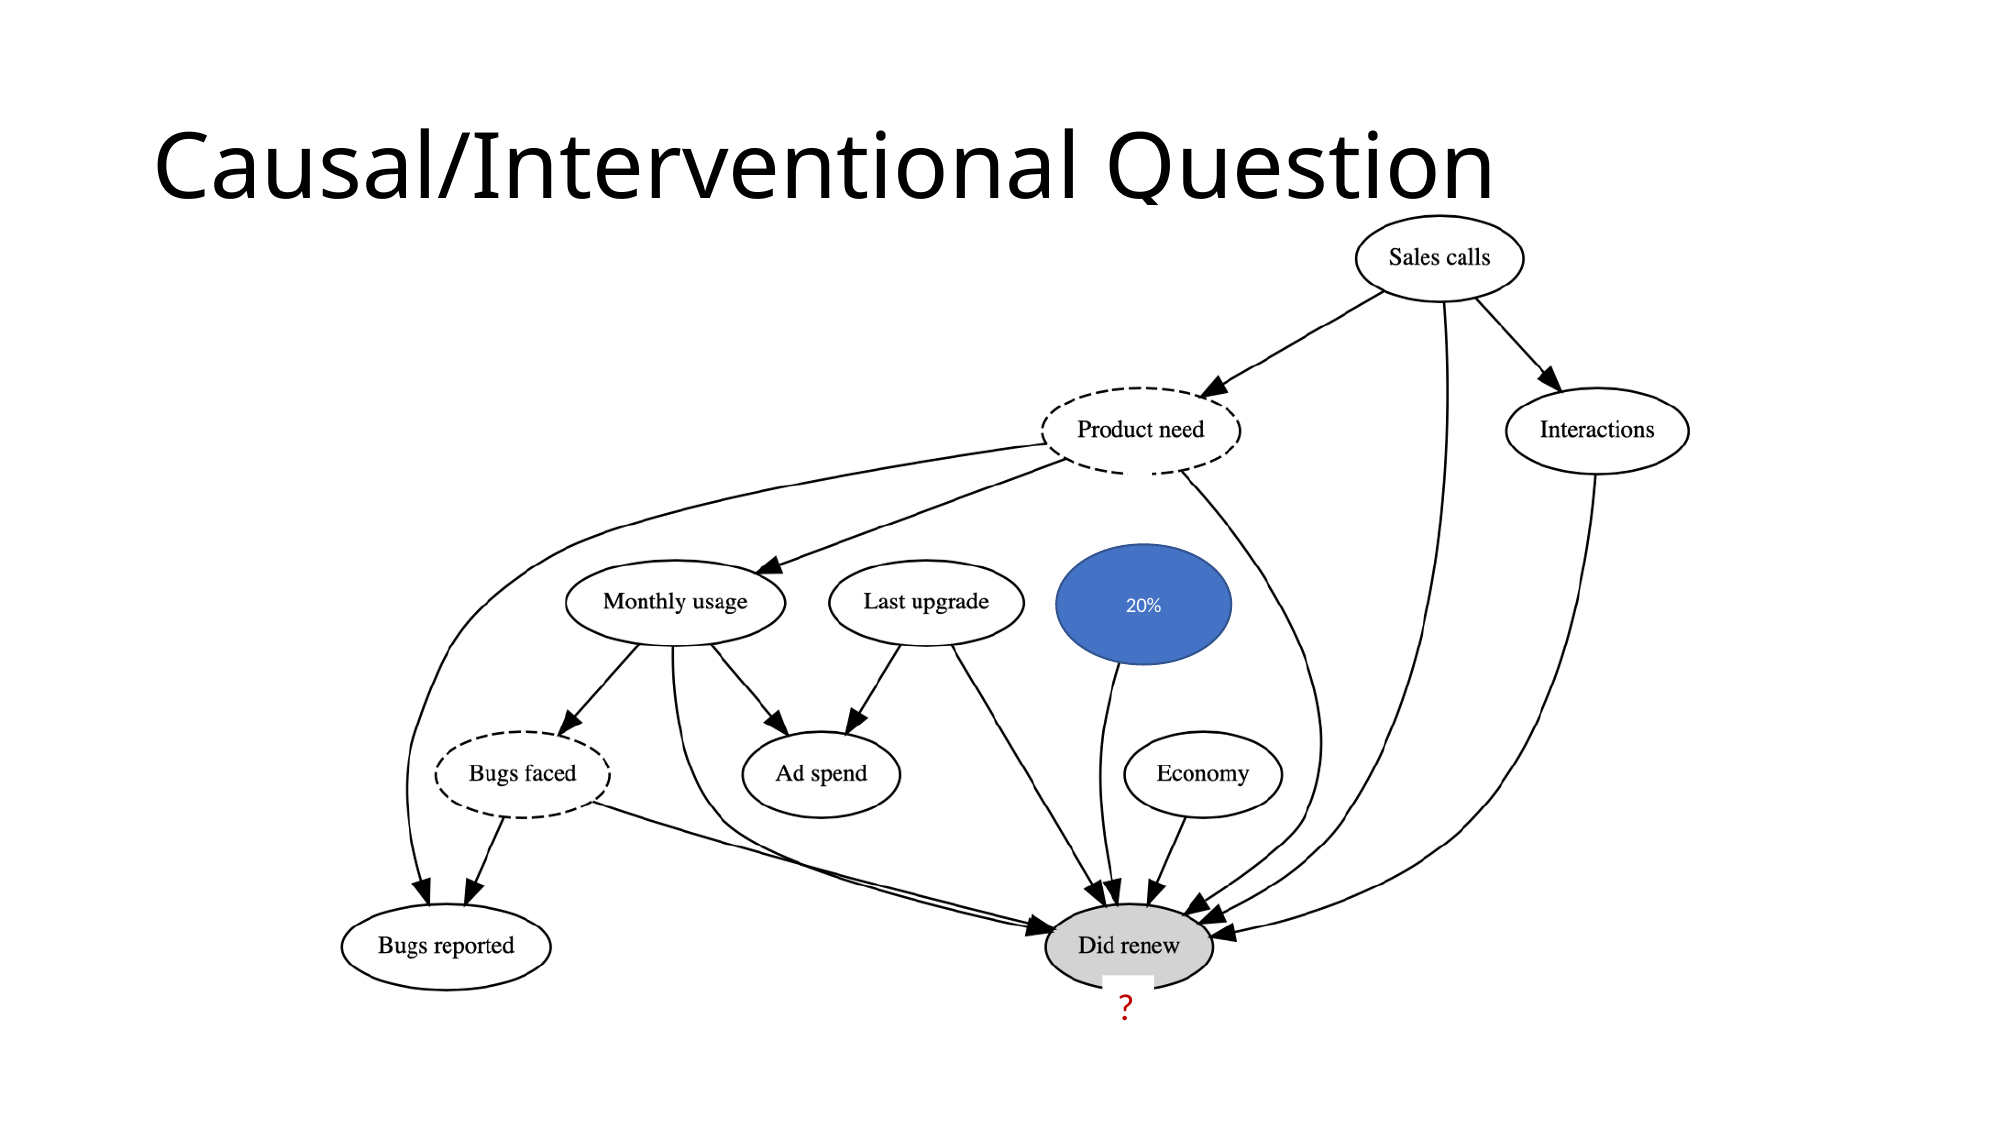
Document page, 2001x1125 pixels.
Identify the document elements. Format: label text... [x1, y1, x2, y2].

text_box ? [1102, 1006, 1155, 1036]
picture [332, 205, 1697, 1006]
title Causal/Interventional Question [137, 59, 1863, 278]
